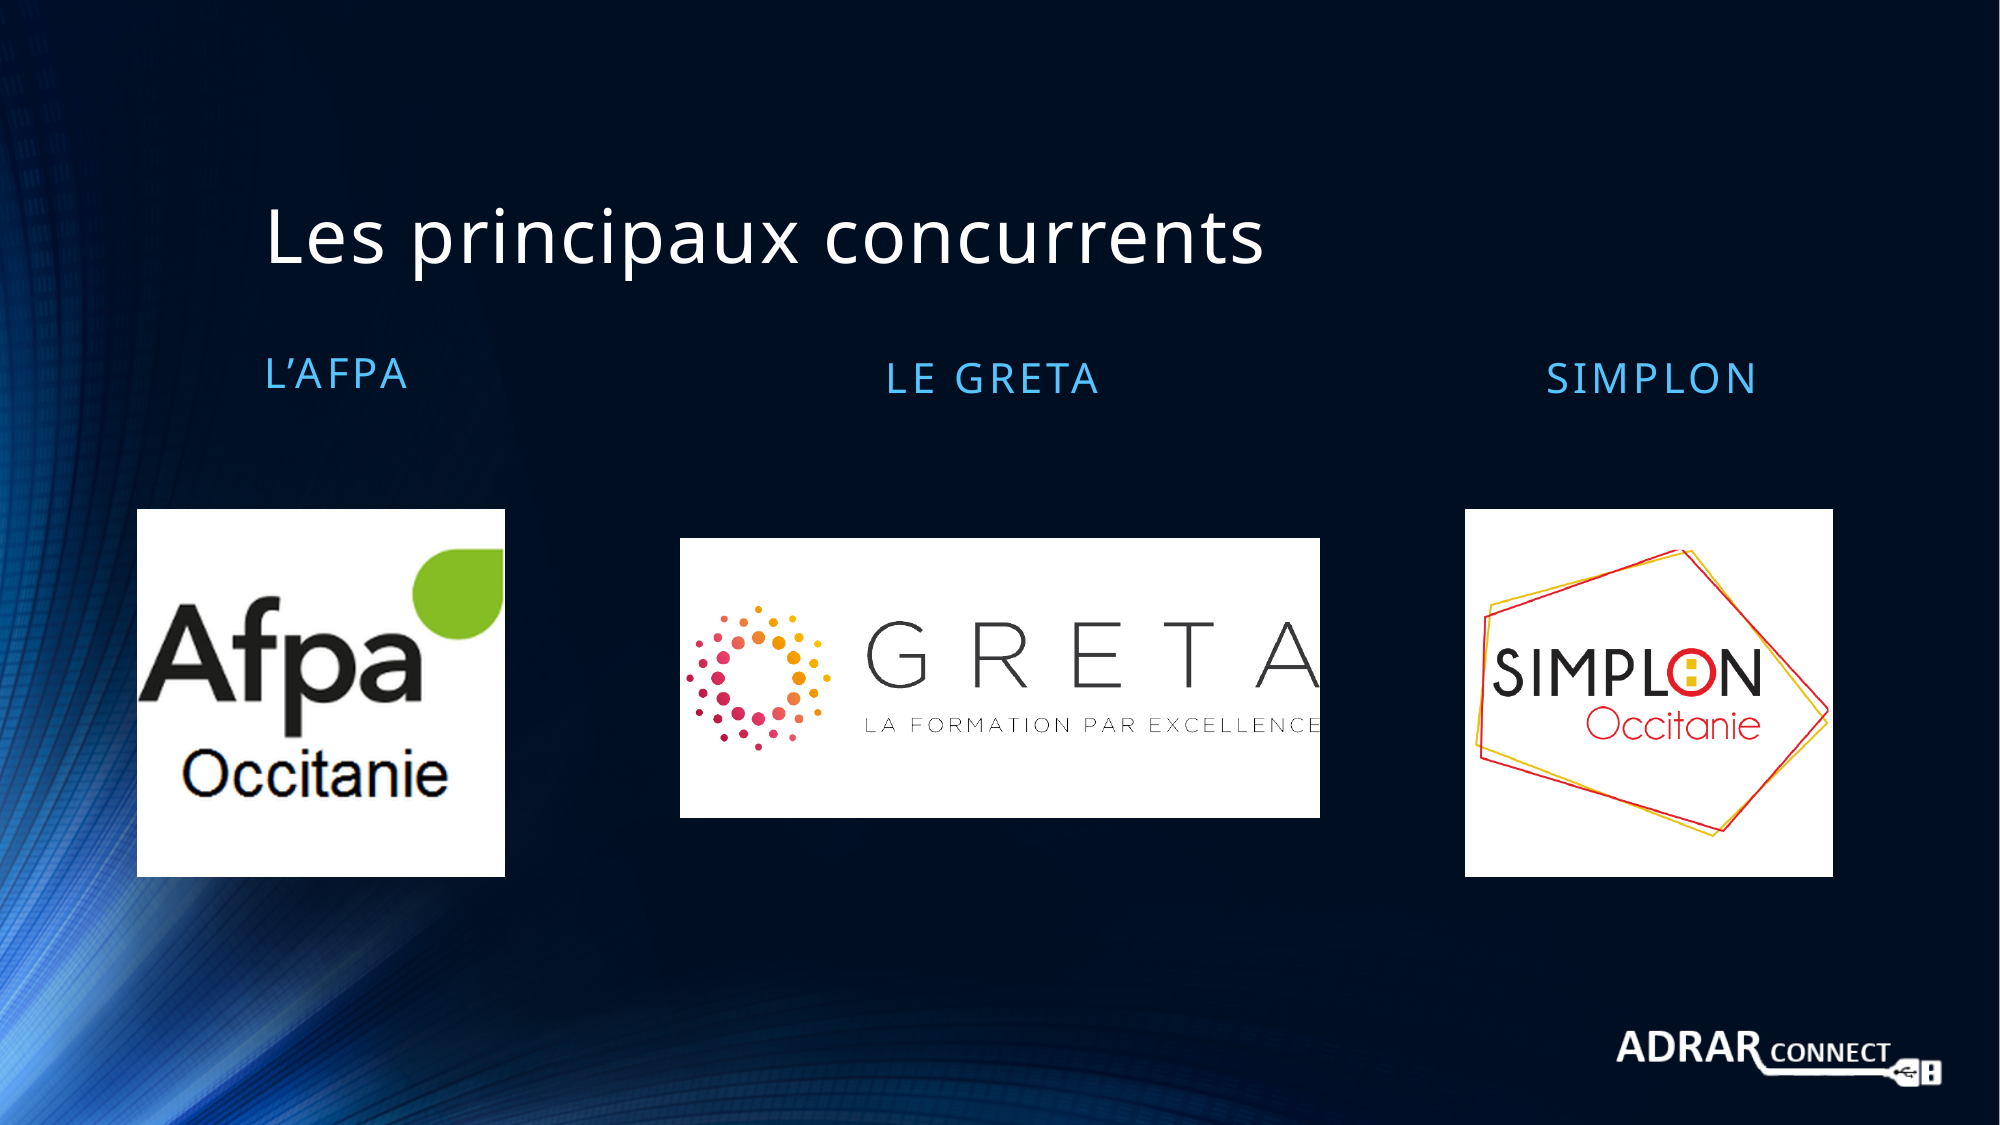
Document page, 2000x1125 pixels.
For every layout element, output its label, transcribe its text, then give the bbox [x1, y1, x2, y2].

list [137, 509, 505, 877]
picture [0, 0, 2000, 1125]
list L’Afpa [249, 312, 469, 438]
text_box simplon [1531, 317, 1790, 443]
list Le greta [870, 317, 1129, 443]
title Les principaux concurrents [249, 62, 1750, 288]
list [679, 538, 1320, 818]
